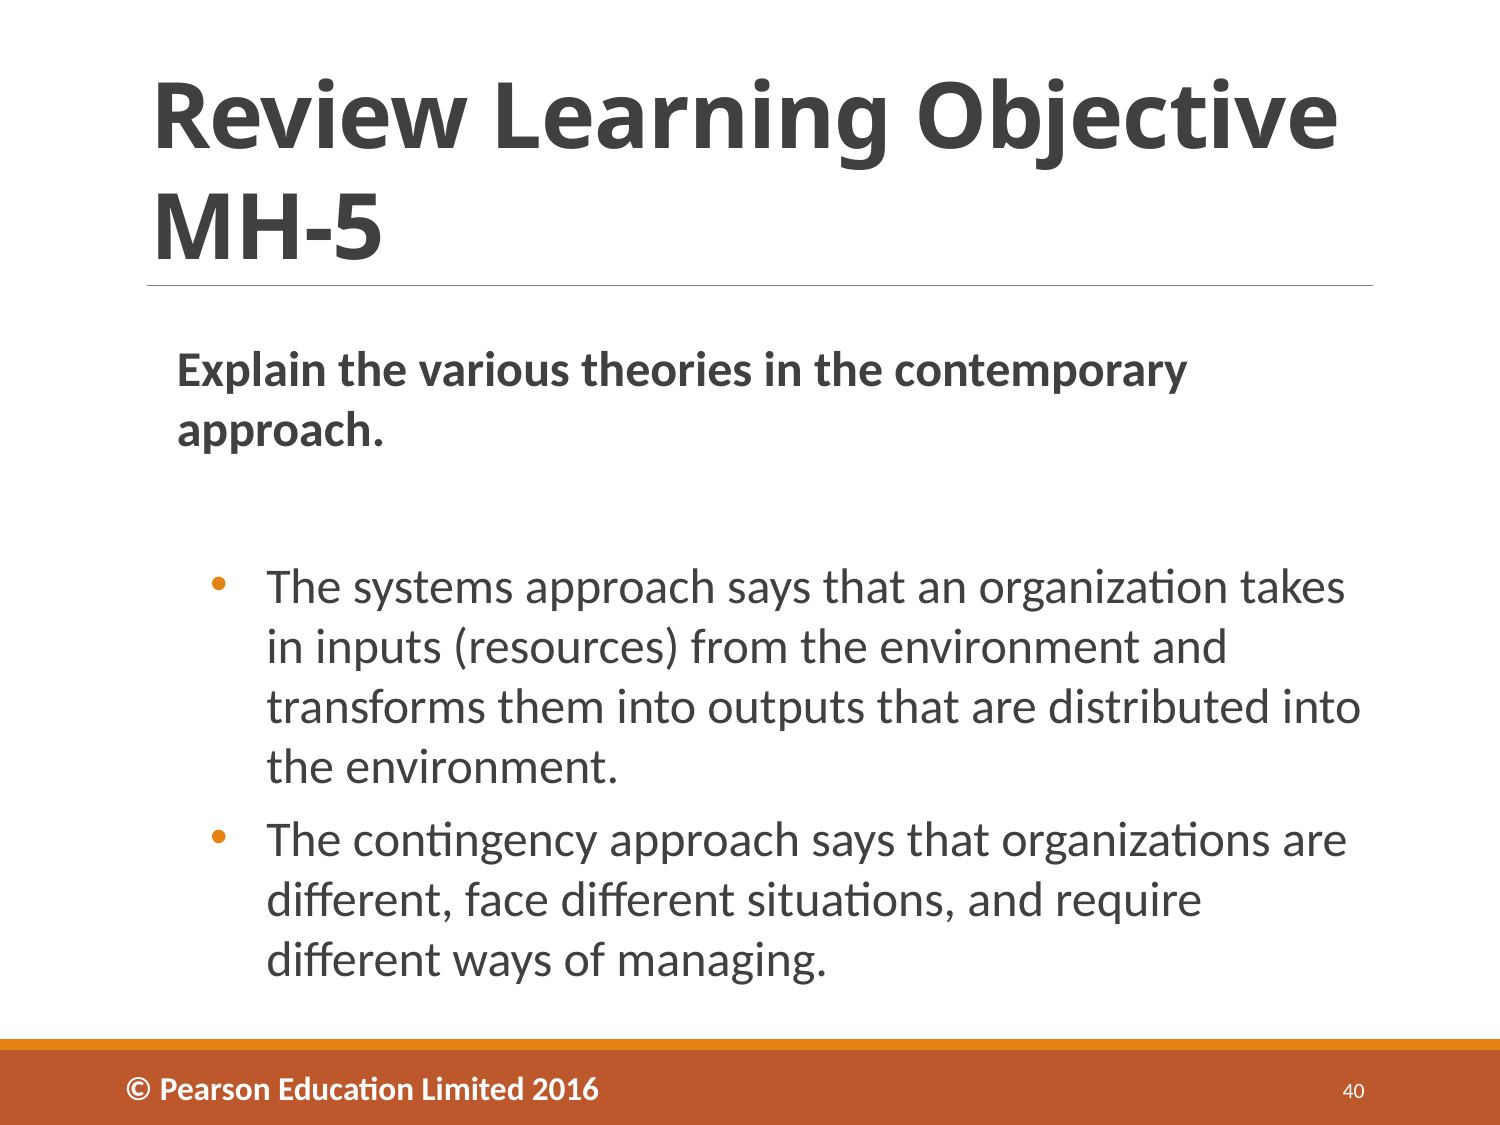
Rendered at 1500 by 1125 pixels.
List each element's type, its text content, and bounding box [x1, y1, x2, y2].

text_box © Pearson Education Limited 2016 [109, 1059, 701, 1115]
slide_number 40 [1218, 1059, 1380, 1120]
list Explain the various theories in the contemporary approach. The systems approach says that an organization takes in inputs (resources) from the environment and transforms them into outputs that are distributed into the environment. The contingency approach says that organizations are different, face different situations, and require different ways of managing. [135, 331, 1373, 991]
title Review Learning Objective MH-5 [135, 47, 1373, 285]
